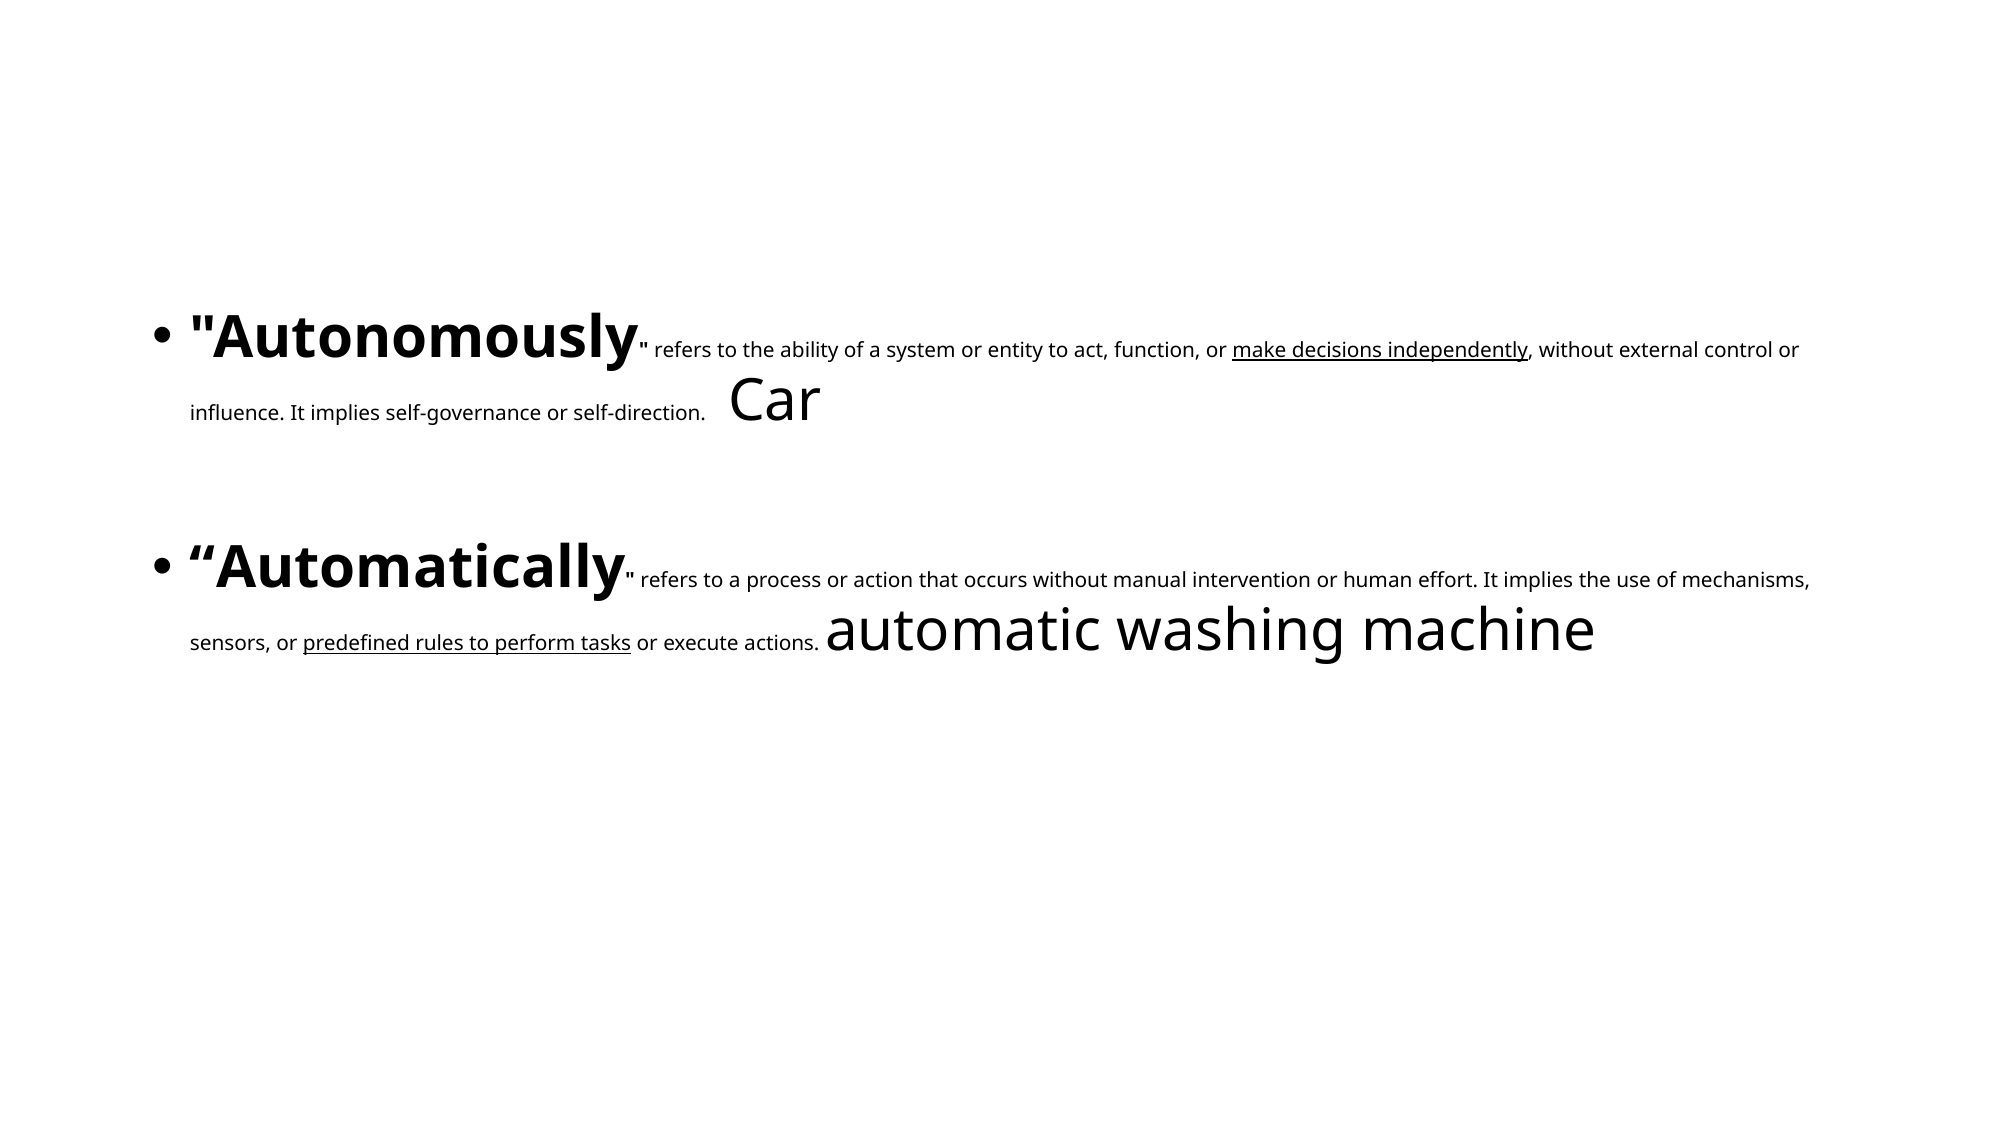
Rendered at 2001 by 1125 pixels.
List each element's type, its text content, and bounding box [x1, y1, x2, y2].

list "Autonomously" refers to the ability of a system or entity to act, function, or make decisions independently, without external control or influence. It implies self-governance or self-direction. Car “Automatically" refers to a process or action that occurs without manual intervention or human effort. It implies the use of mechanisms, sensors, or predefined rules to perform tasks or execute actions. automatic washing machine [137, 299, 1863, 1014]
